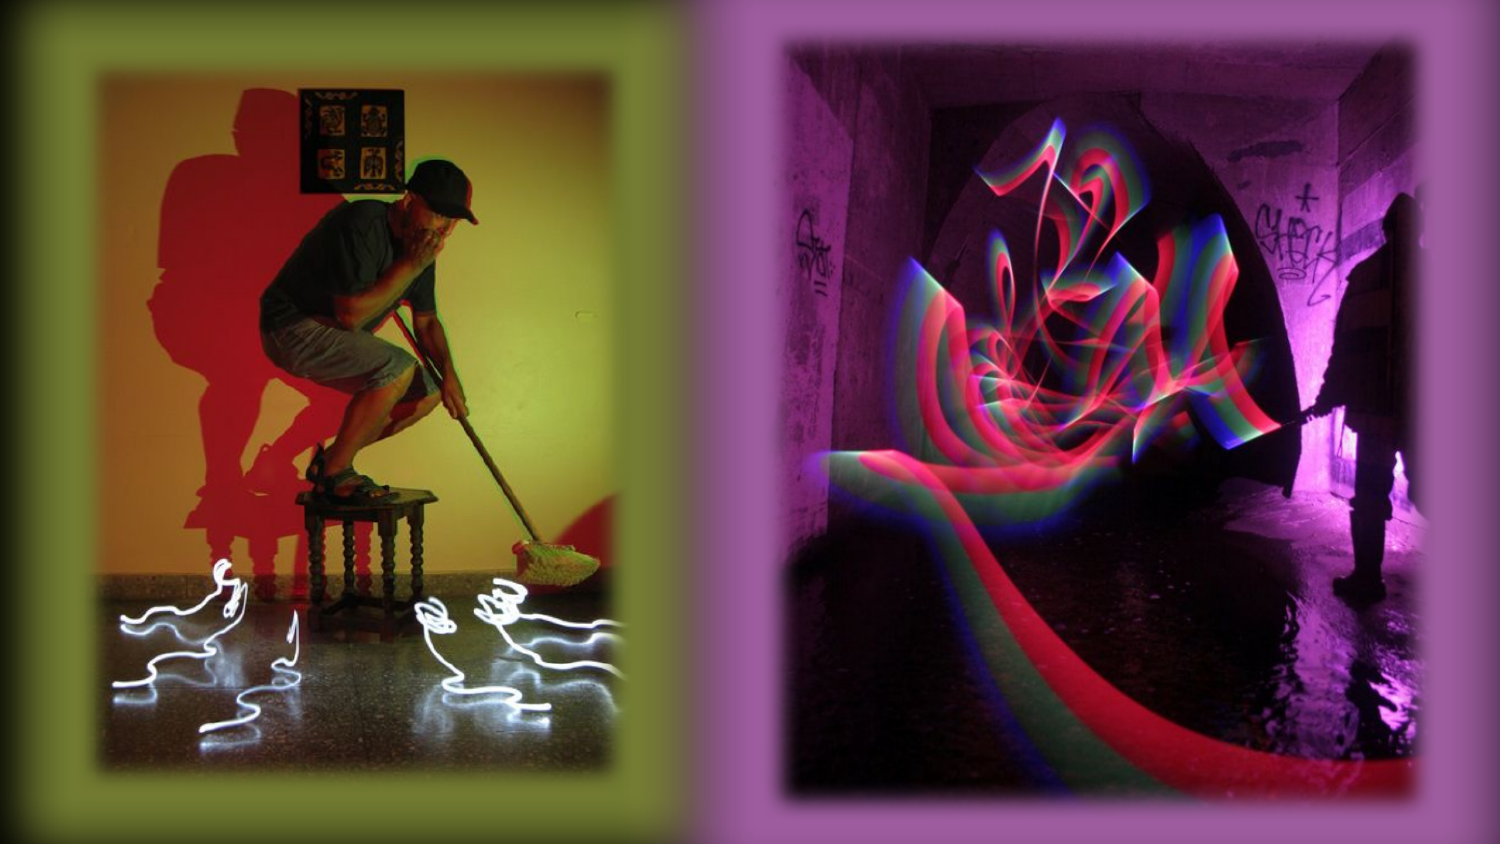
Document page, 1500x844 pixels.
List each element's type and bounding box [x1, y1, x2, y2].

picture [761, 20, 1439, 823]
picture [76, 51, 633, 793]
